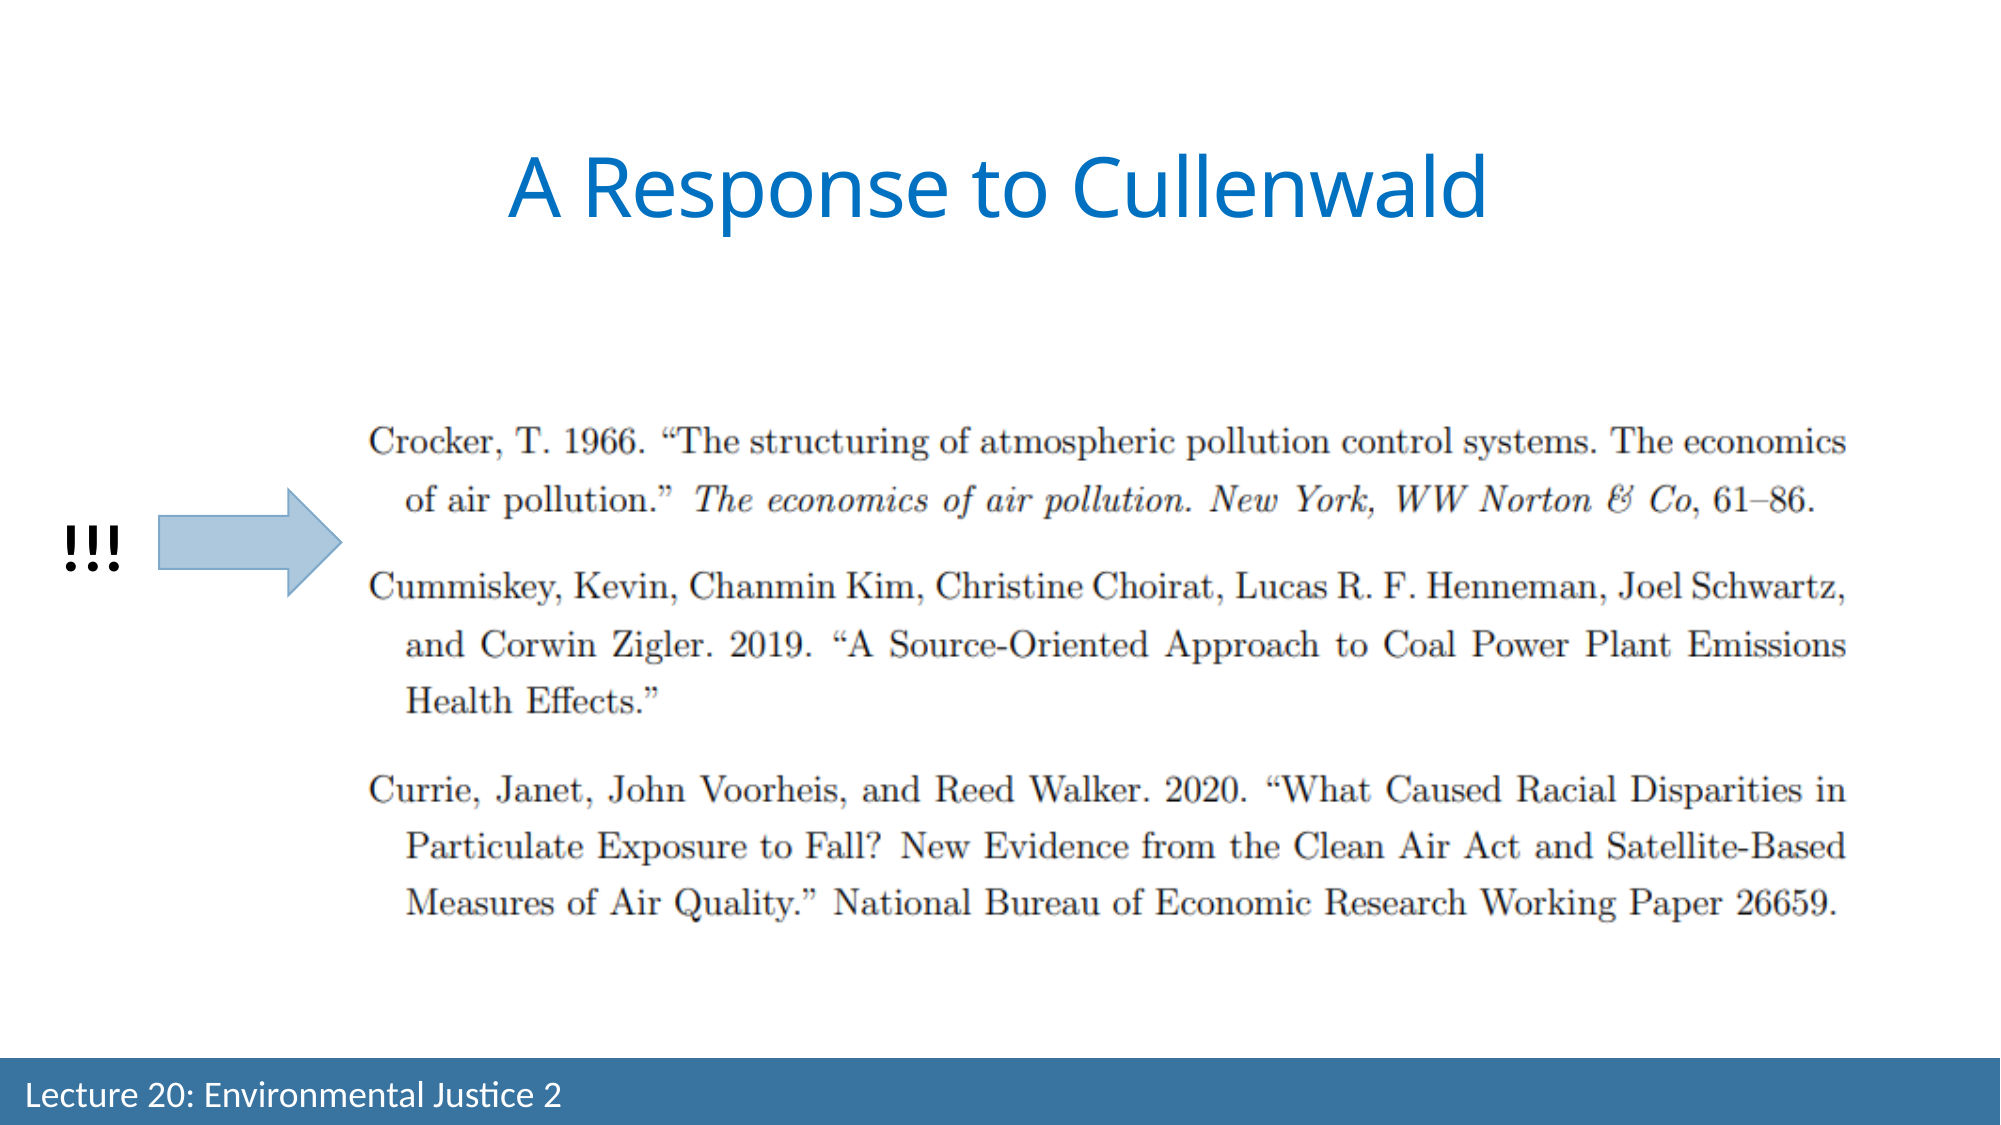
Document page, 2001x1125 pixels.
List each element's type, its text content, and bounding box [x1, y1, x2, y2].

text_box [190, 487, 311, 598]
text_box [76, 355, 1800, 514]
picture [311, 380, 1955, 949]
text_box A Response to Cullenwald [407, 0, 1593, 242]
text_box !!! [45, 497, 190, 592]
